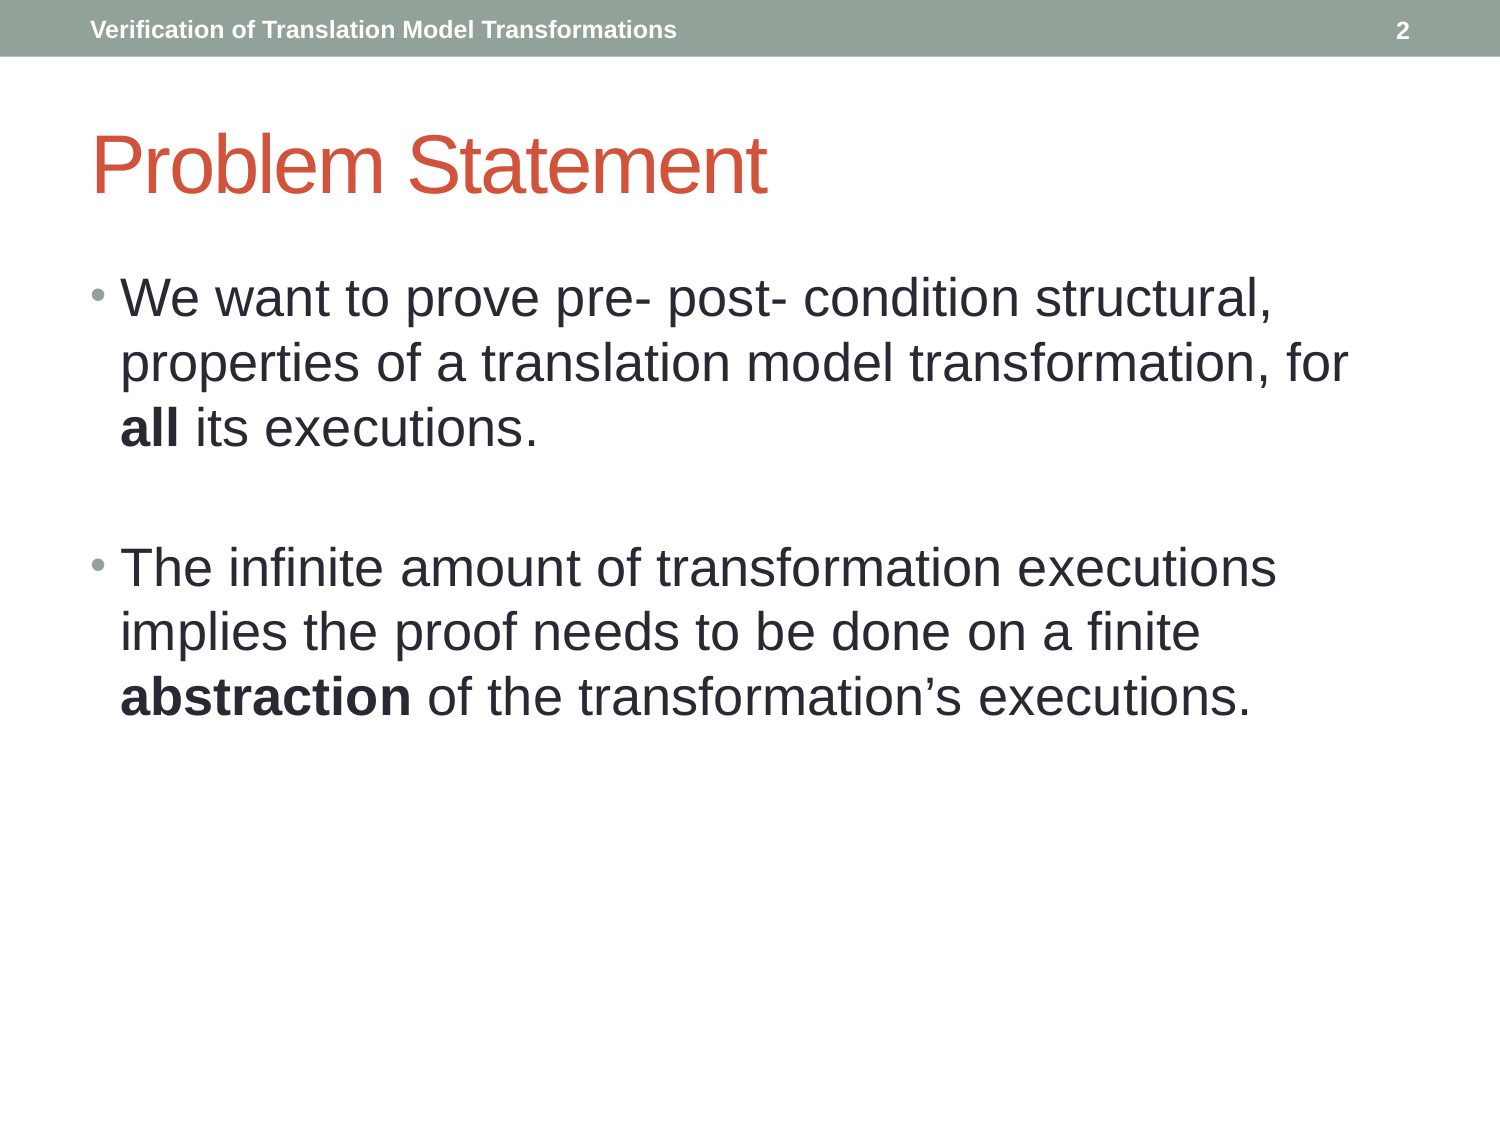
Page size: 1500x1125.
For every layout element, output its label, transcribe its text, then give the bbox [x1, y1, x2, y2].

list We want to prove pre- post- condition structural, properties of a translation model transformation, for all its executions. The infinite amount of transformation executions implies the proof needs to be done on a finite abstraction of the transformation’s executions. [75, 254, 1425, 1055]
title Problem Statement [75, 79, 1425, 242]
slide_number 2 [1250, 2, 1425, 57]
